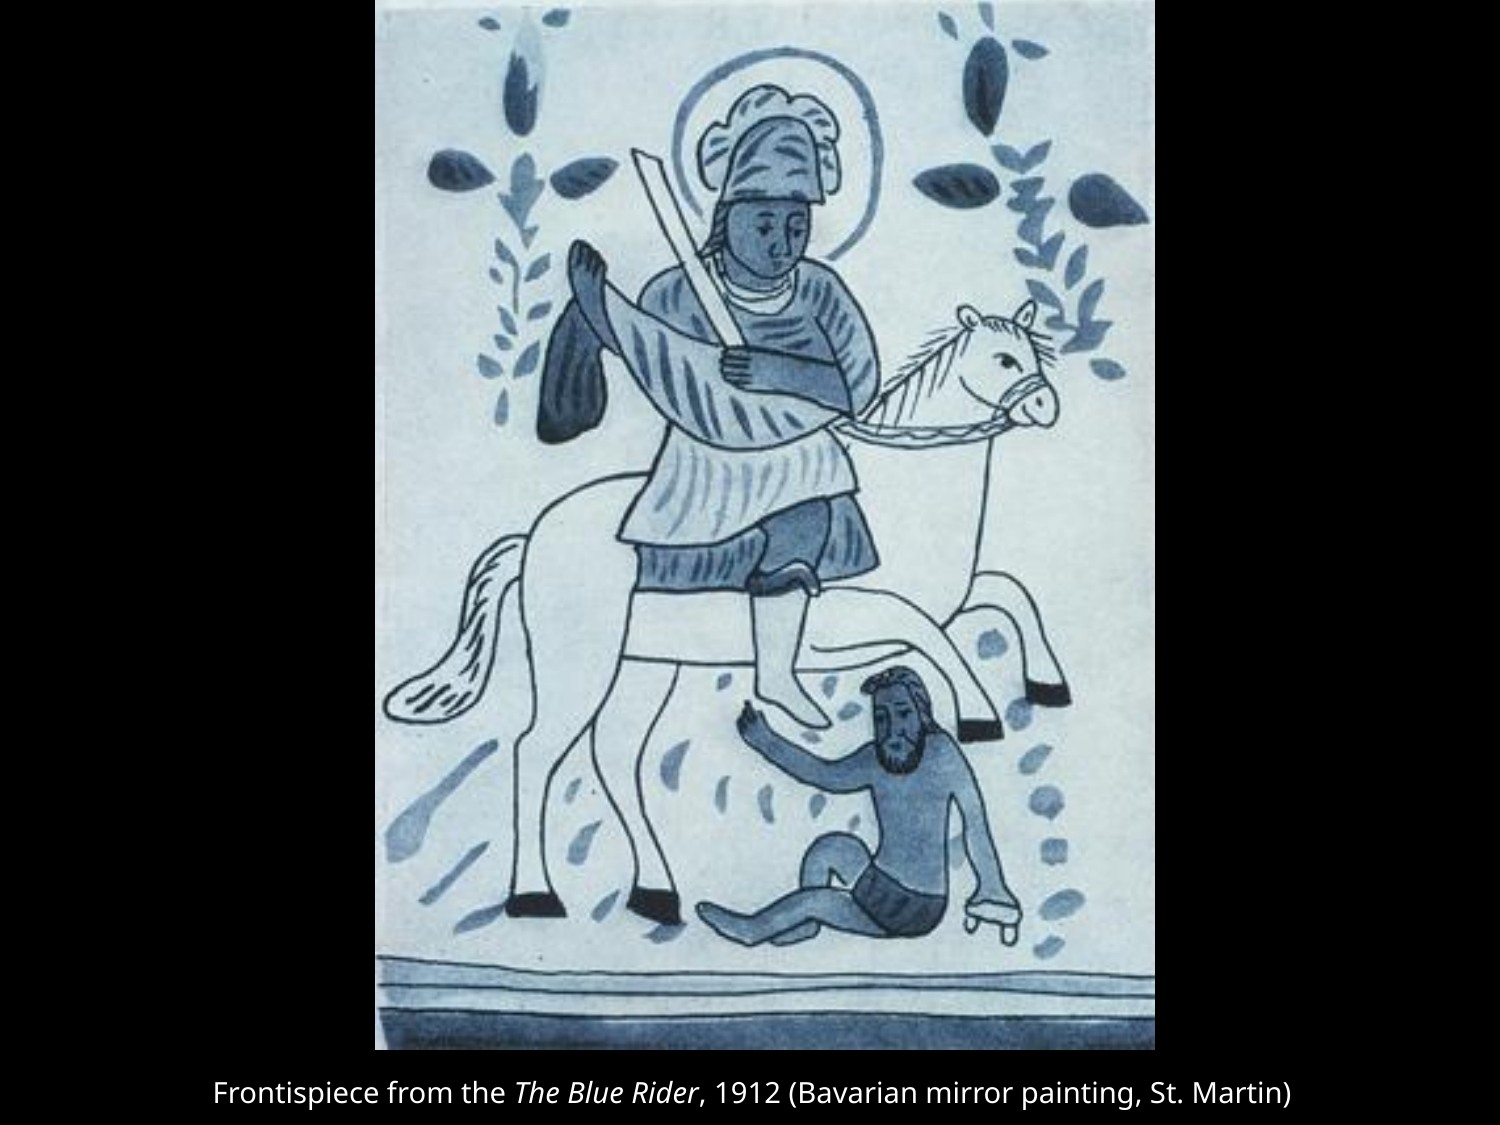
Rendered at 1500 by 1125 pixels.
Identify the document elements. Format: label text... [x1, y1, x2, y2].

picture [374, 0, 1155, 1051]
title Frontispiece from the The Blue Rider, 1912 (Bavarian mirror painting, St. Martin) [4, 1057, 1500, 1125]
